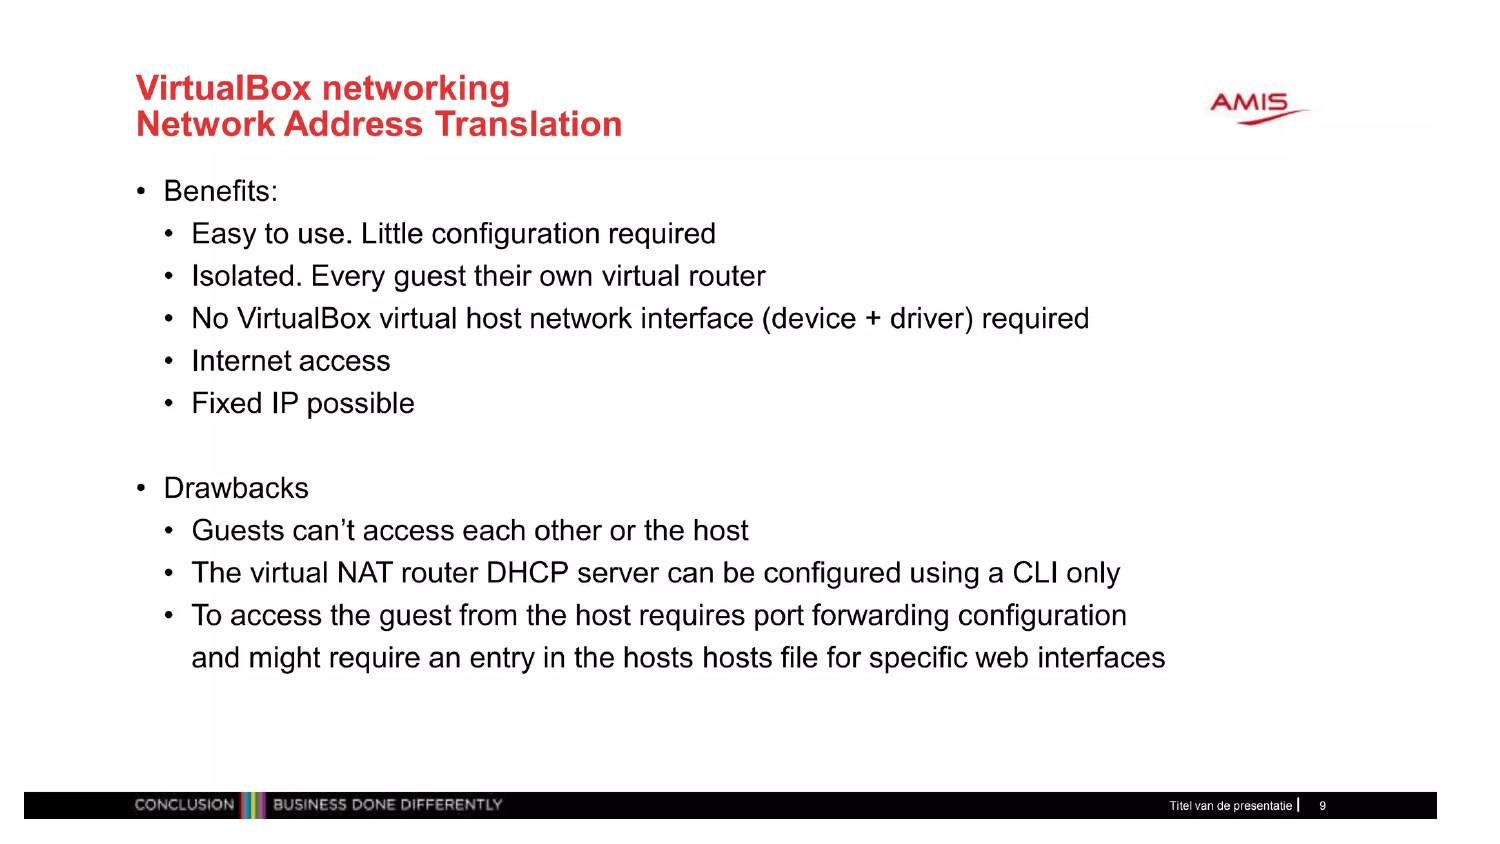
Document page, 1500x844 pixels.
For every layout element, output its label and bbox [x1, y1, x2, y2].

picture [24, 24, 1437, 819]
